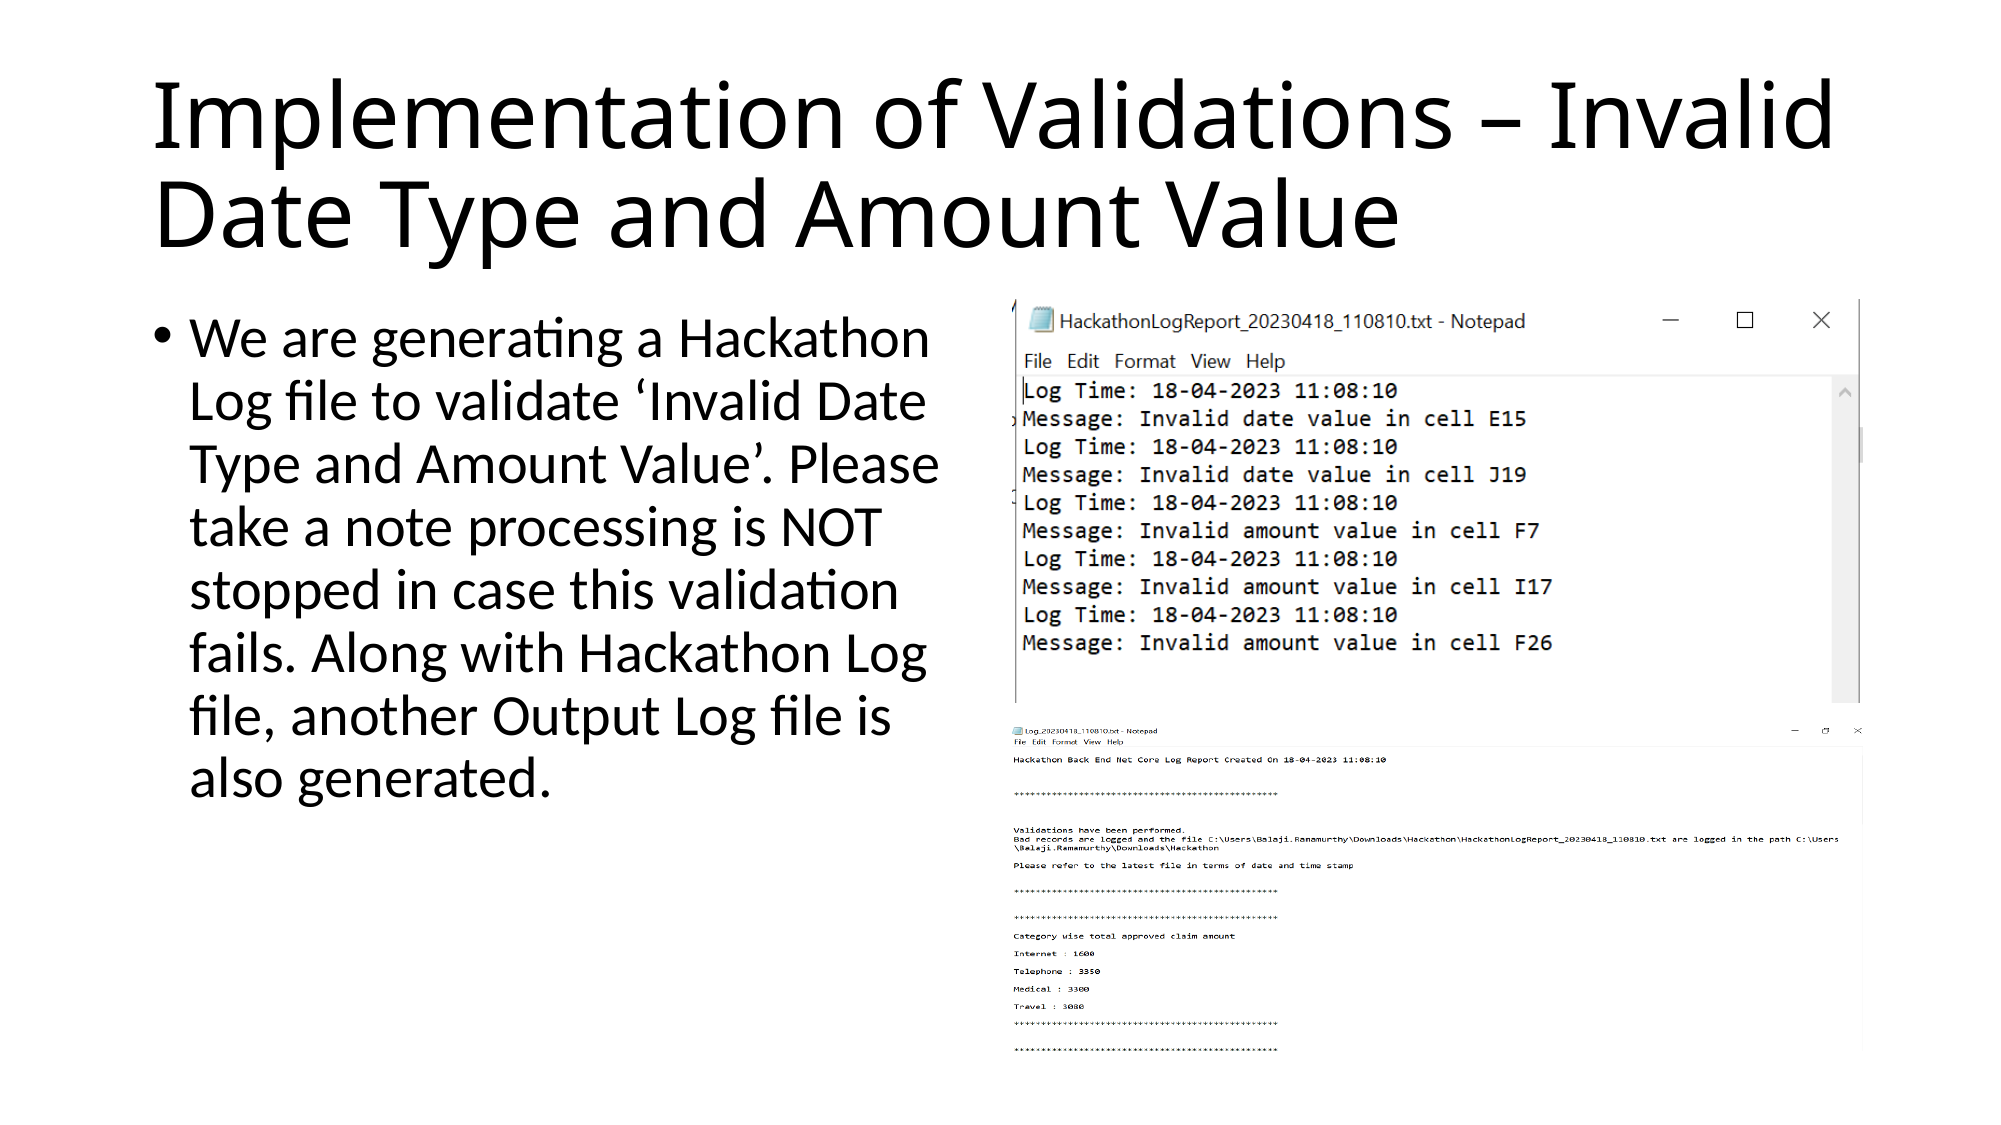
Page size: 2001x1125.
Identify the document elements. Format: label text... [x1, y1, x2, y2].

list We are generating a Hackathon Log file to validate ‘Invalid Date Type and Amount Value’. Please take a note processing is NOT stopped in case this validation fails. Along with Hackathon Log file, another Output Log file is also generated. [137, 299, 988, 1014]
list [1012, 299, 1863, 703]
title Implementation of Validations – Invalid Date Type and Amount Value [137, 59, 1863, 278]
picture [1012, 725, 1863, 1051]
